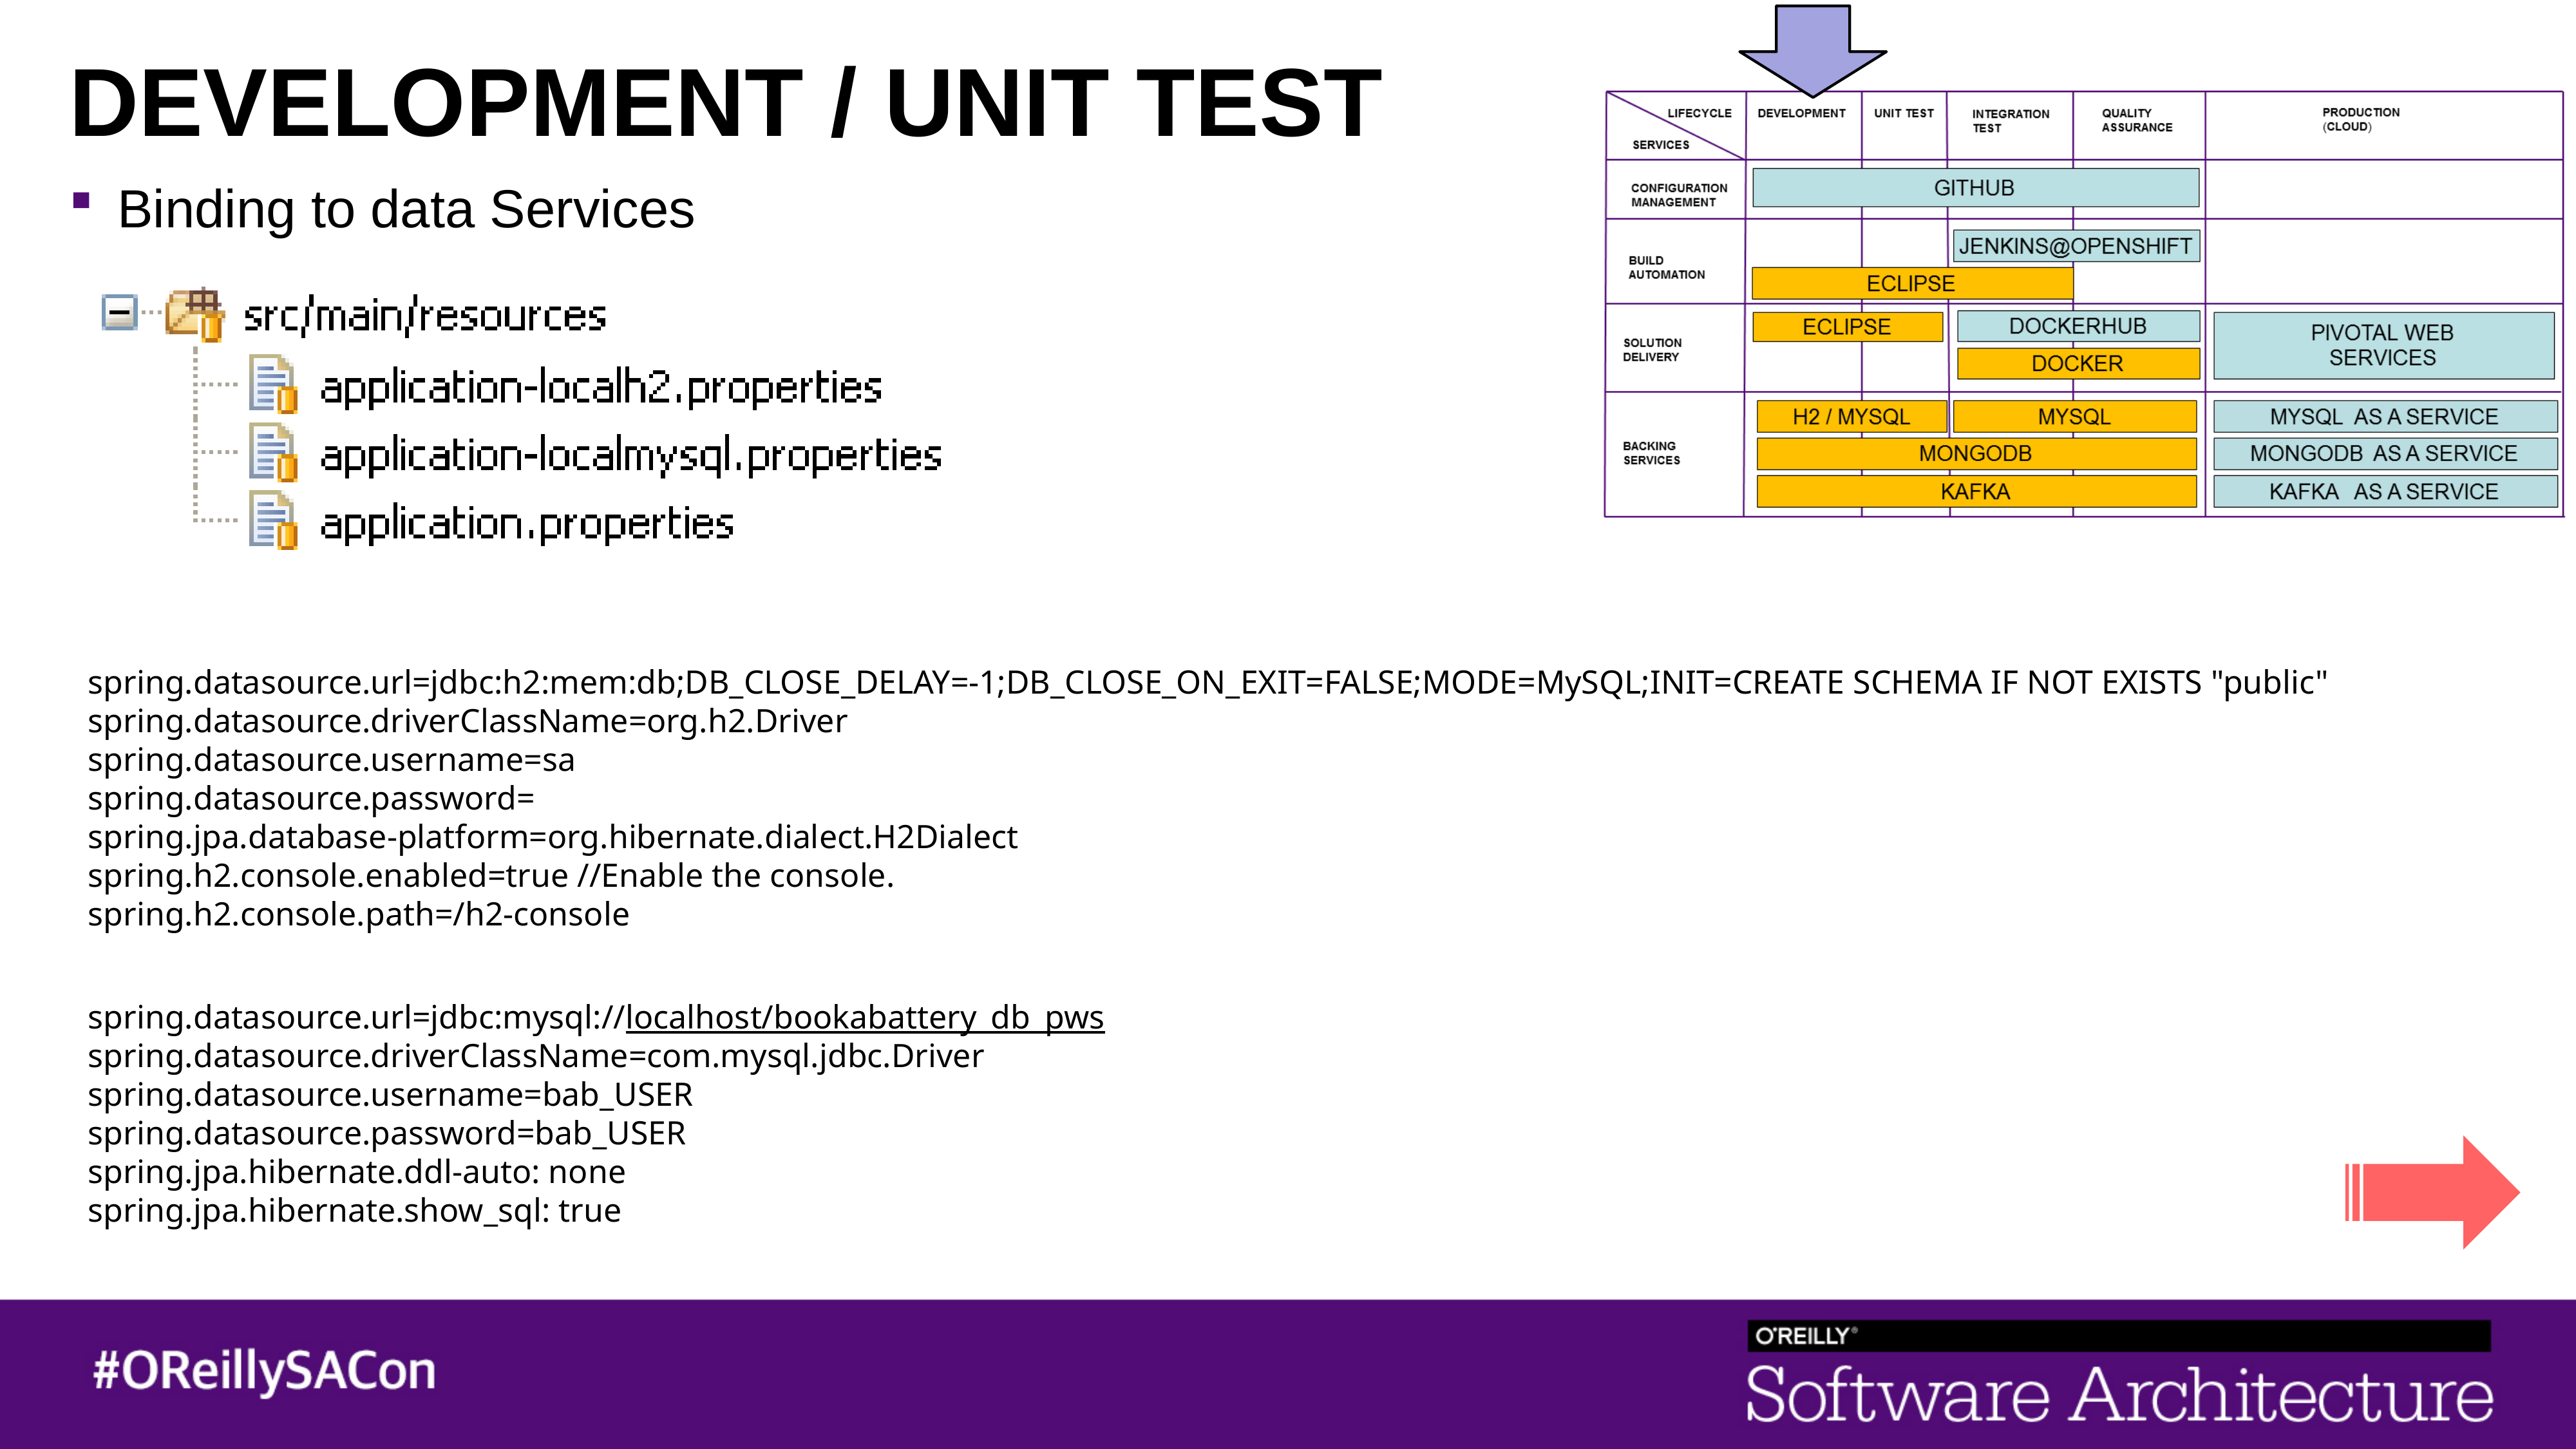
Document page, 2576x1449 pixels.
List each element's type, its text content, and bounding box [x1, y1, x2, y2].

text_box [2363, 1135, 2521, 1250]
text_box spring.datasource.url=jdbc:h2:mem:db;DB_CLOSE_DELAY=-1;DB_CLOSE_ON_EXIT=FALSE;MODE=MySQL;INIT=CREATE SCHEMA IF NOT EXISTS "public" spring.datasource.driverClassName=org.h2.Driver spring.datasource.username=sa spring.datasource.password= spring.jpa.database-platform=org.hibernate.dialect.H2Dialect spring.h2.console.enabled=true //Enable the console. spring.h2.console.path=/h2-console [78, 656, 2521, 937]
picture [0, 0, 2576, 1449]
title DEVELOPMENT / UNIT TEST [65, 25, 1599, 169]
text_box [2352, 1164, 2360, 1221]
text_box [1602, 5, 2568, 521]
list Binding to data Services [65, 177, 1577, 305]
text_box spring.datasource.url=jdbc:mysql://localhost/bookabattery_db_pws spring.datasource.driverClassName=com.mysql.jdbc.Driver spring.datasource.username=bab_USER spring.datasource.password=bab_USER spring.jpa.hibernate.ddl-auto: none spring.jpa.hibernate.show_sql: true [78, 992, 1265, 1234]
text_box [2345, 1164, 2349, 1221]
